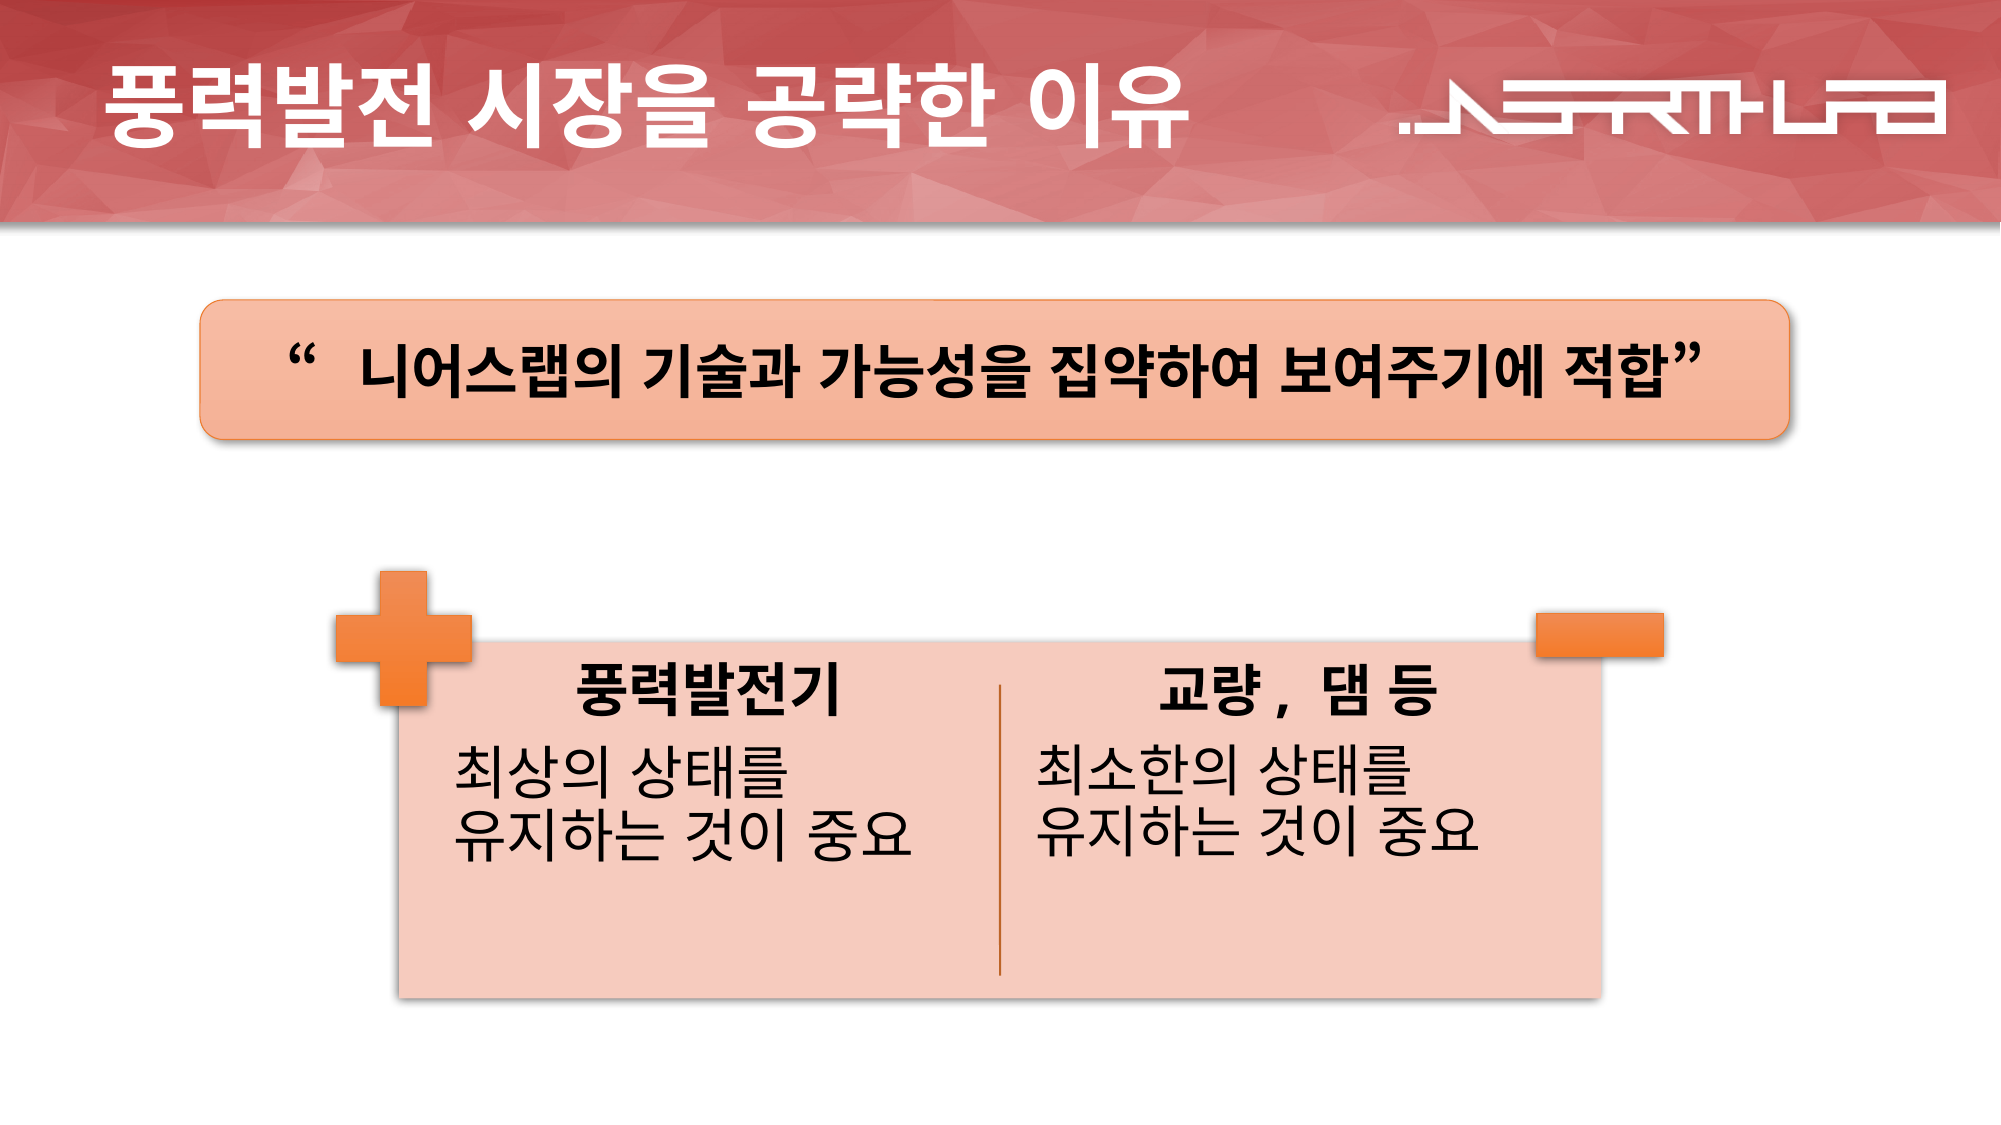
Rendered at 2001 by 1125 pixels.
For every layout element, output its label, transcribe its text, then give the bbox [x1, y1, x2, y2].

picture [1399, 78, 1946, 135]
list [0, 0, 2000, 222]
text_box “니어스랩의 기술과 가능성을 집약하여 보여주기에 적합” [199, 299, 1791, 441]
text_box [255, 573, 1745, 1008]
